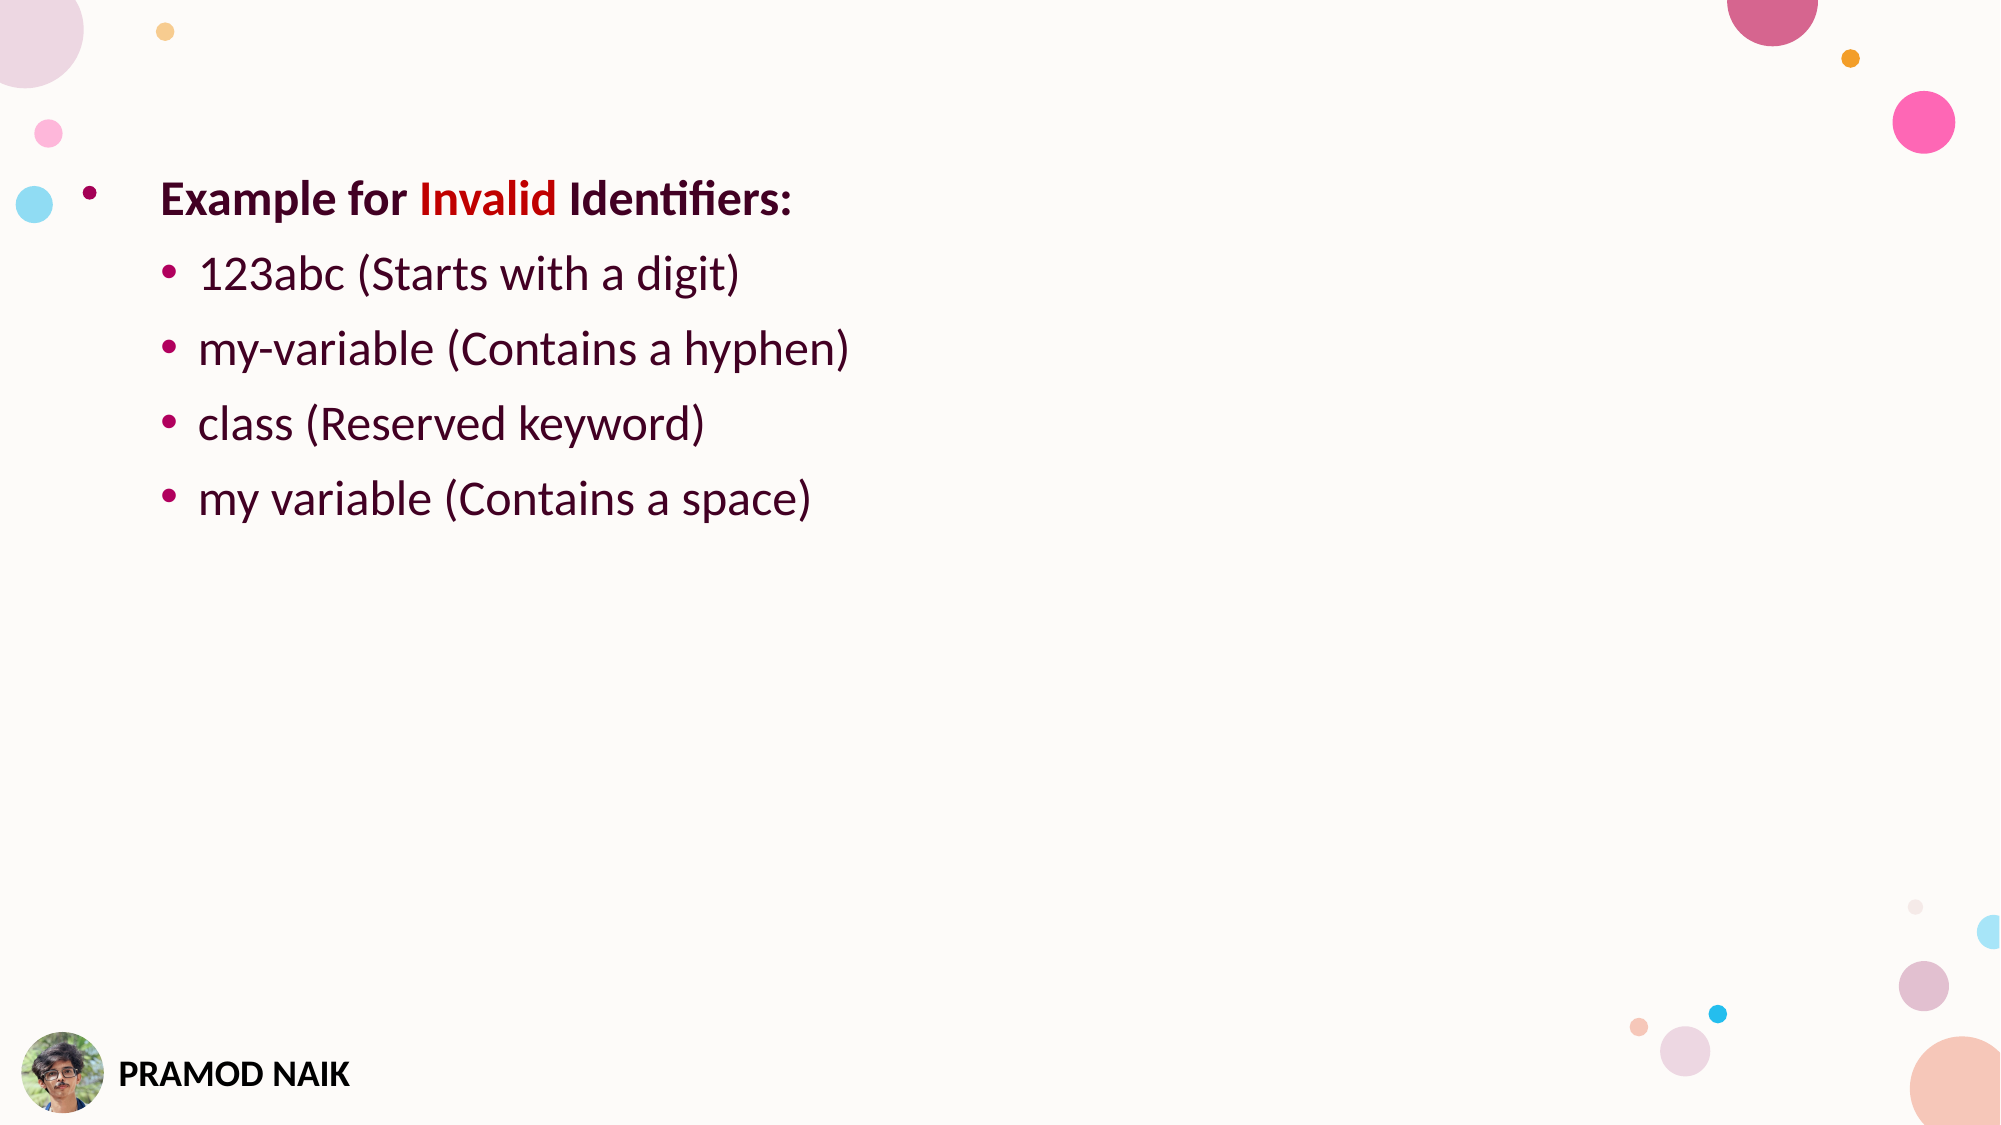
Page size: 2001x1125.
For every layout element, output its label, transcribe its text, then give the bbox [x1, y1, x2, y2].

list Example for Invalid Identifiers: 123abc (Starts with a digit) my-variable (Contains a hyphen) class (Reserved keyword) my variable (Contains a space) [145, 164, 1894, 563]
picture [21, 1031, 104, 1114]
